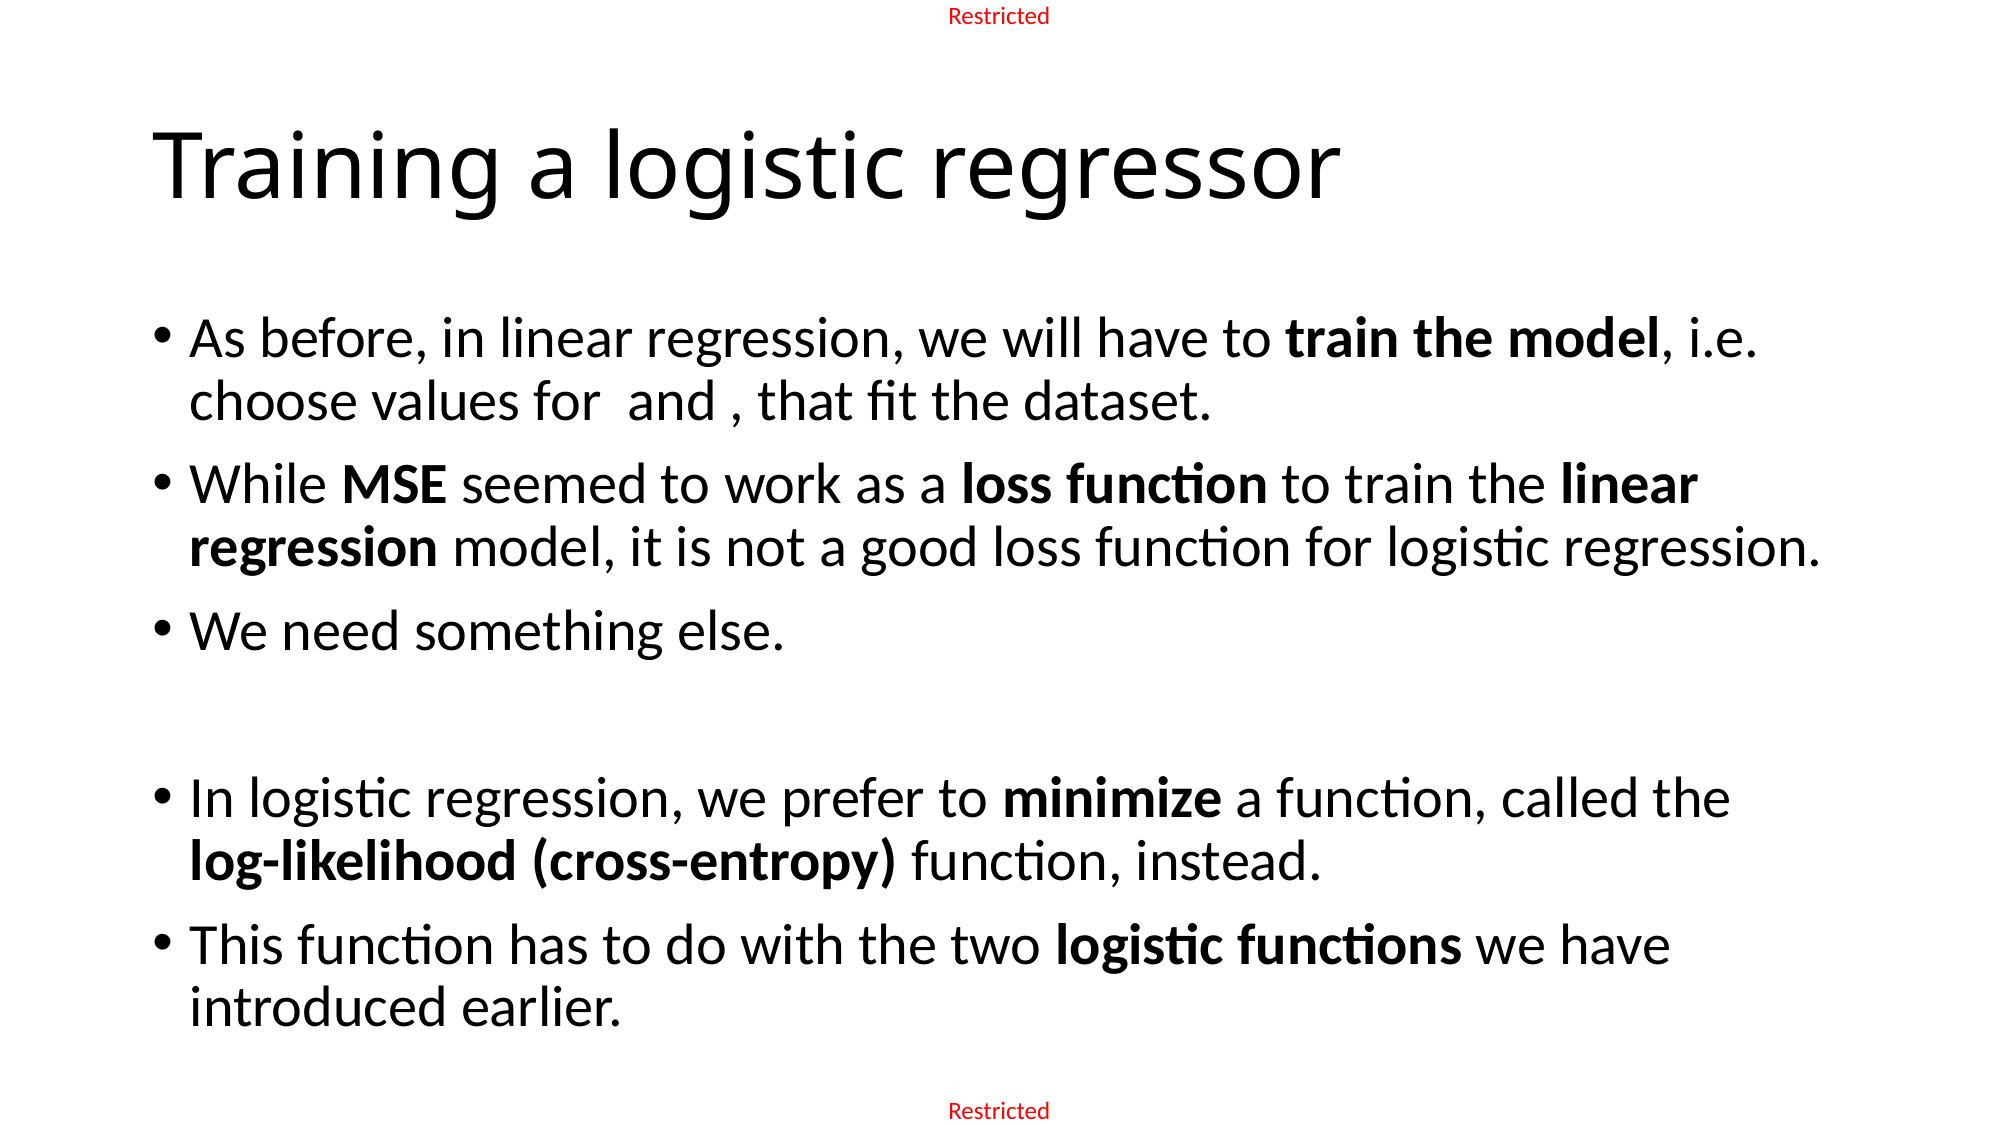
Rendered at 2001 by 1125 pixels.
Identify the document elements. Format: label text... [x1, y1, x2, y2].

title Training a logistic regressor [137, 59, 1863, 278]
